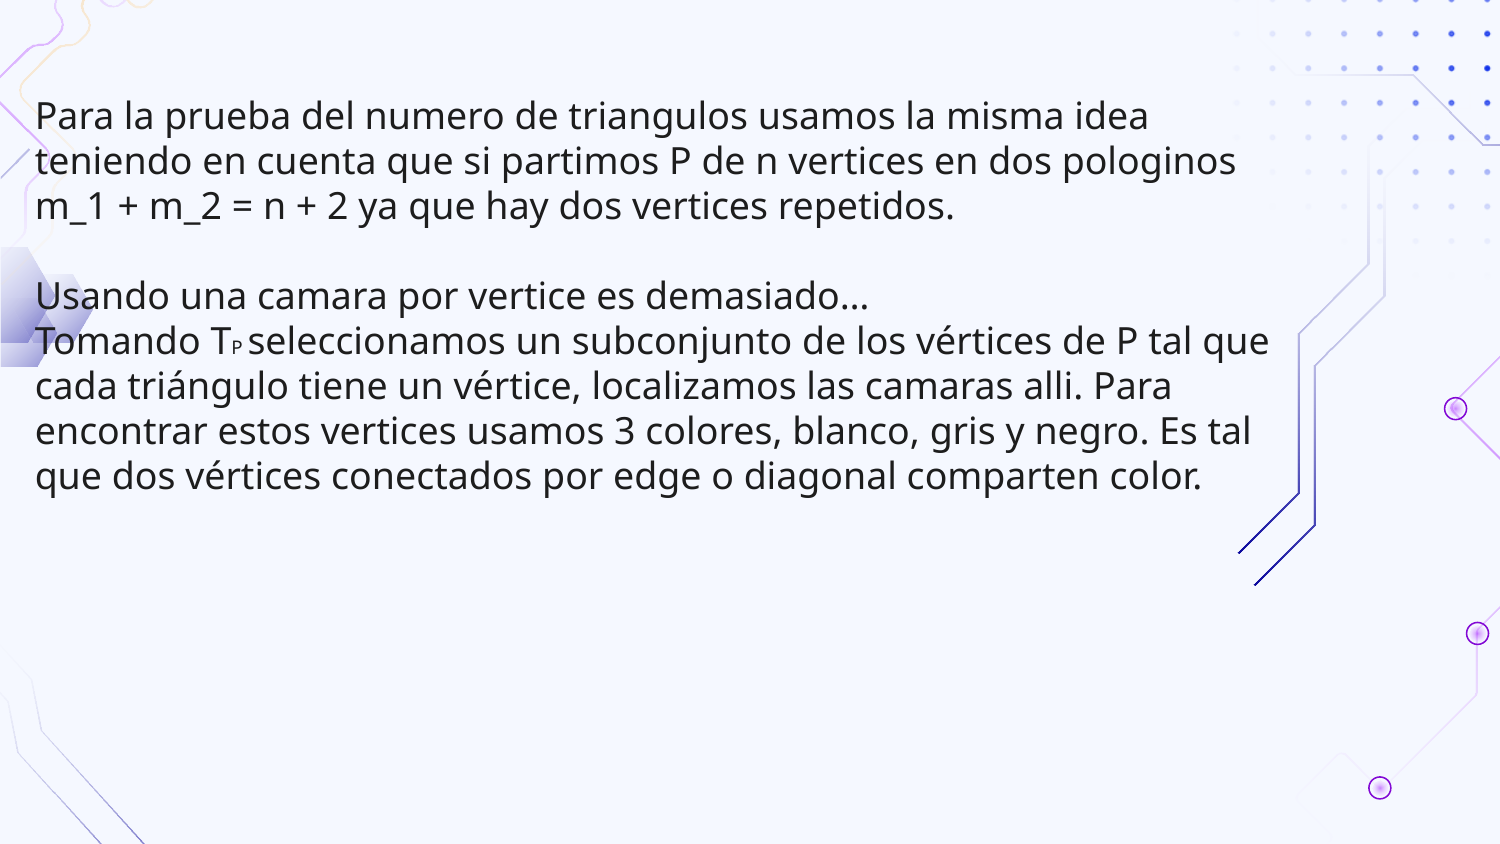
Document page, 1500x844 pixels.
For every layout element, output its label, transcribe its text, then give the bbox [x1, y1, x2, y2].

list Para la prueba del numero de triangulos usamos la misma idea teniendo en cuenta que si partimos P de n vertices en dos pologinos m_1 + m_2 = n + 2 ya que hay dos vertices repetidos. Usando una camara por vertice es demasiado… Tomando TP seleccionamos un subconjunto de los vértices de P tal que cada triángulo tiene un vértice, localizamos las camaras alli. Para encontrar estos vertices usamos 3 colores, blanco, gris y negro. Es tal que dos vértices conectados por edge o diagonal comparten color. [19, 76, 1288, 818]
picture [1208, 0, 1500, 280]
